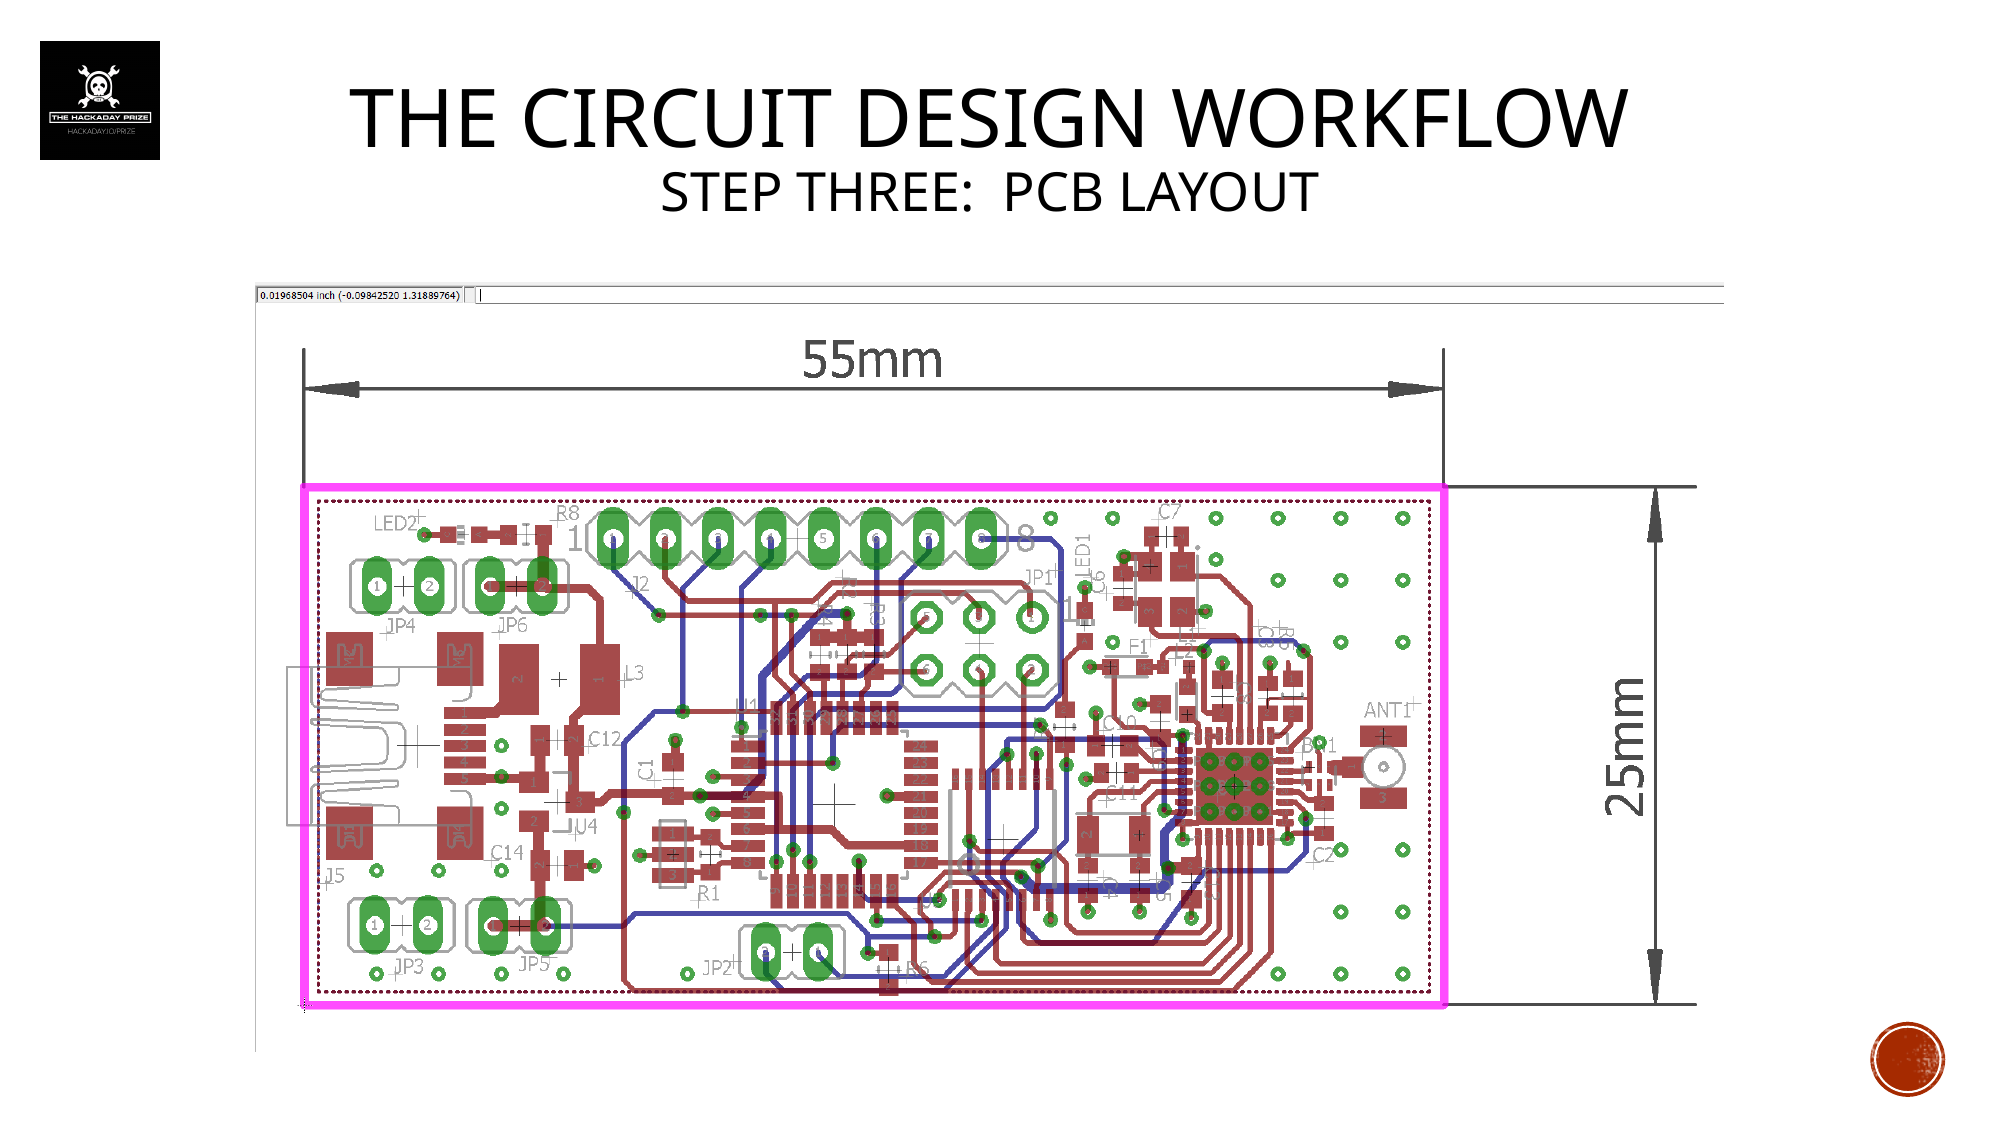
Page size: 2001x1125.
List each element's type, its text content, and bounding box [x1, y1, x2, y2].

picture [255, 282, 1724, 1052]
title The circuit design workflow STEP THREE: PCB LAYOUT [285, 41, 1695, 259]
picture [40, 41, 160, 160]
